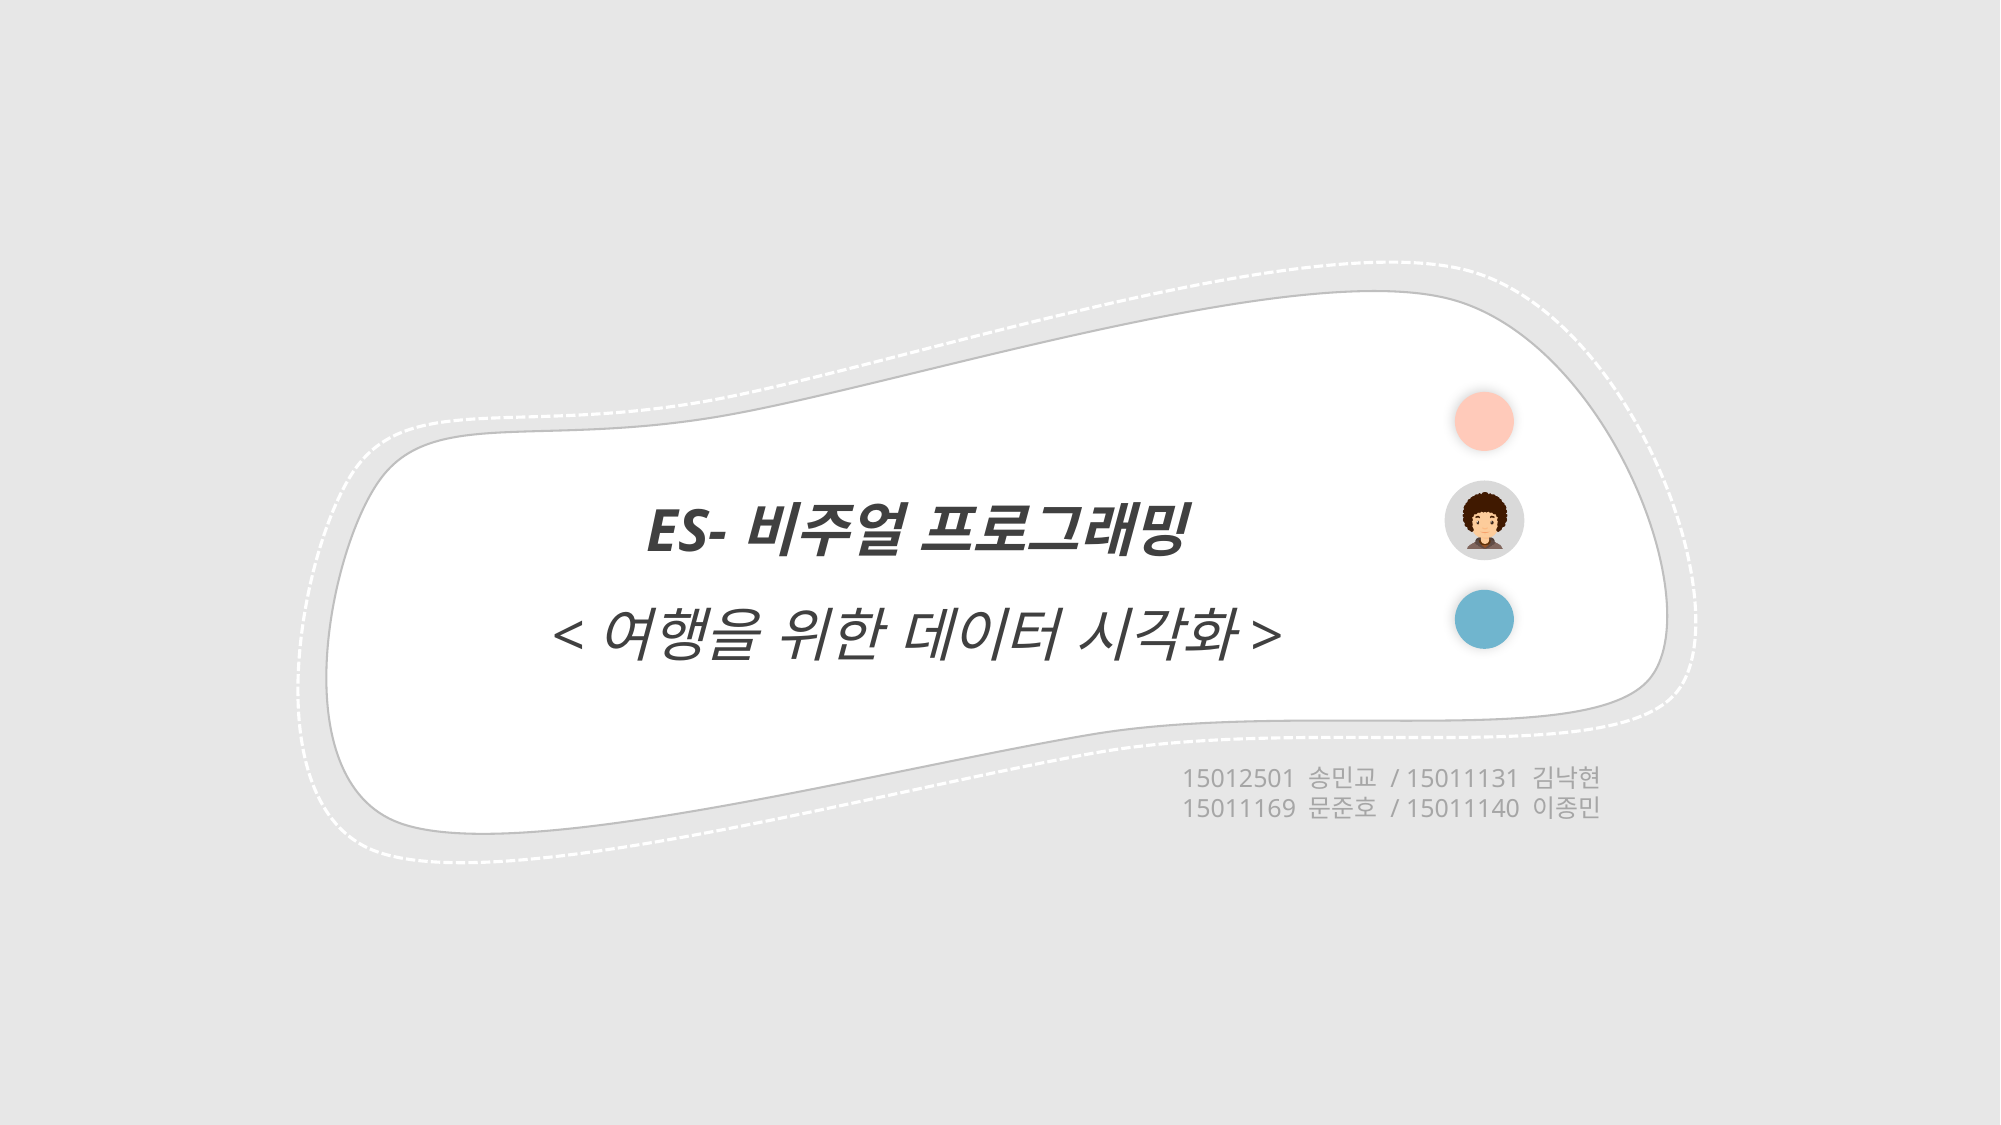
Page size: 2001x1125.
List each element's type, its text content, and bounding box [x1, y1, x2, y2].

text_box 15012501 송민교 / 15011131 김낙현 15011169 문준호 / 15011140 이종민 [1167, 754, 1635, 830]
text_box [296, 261, 1697, 864]
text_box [1444, 480, 1525, 561]
